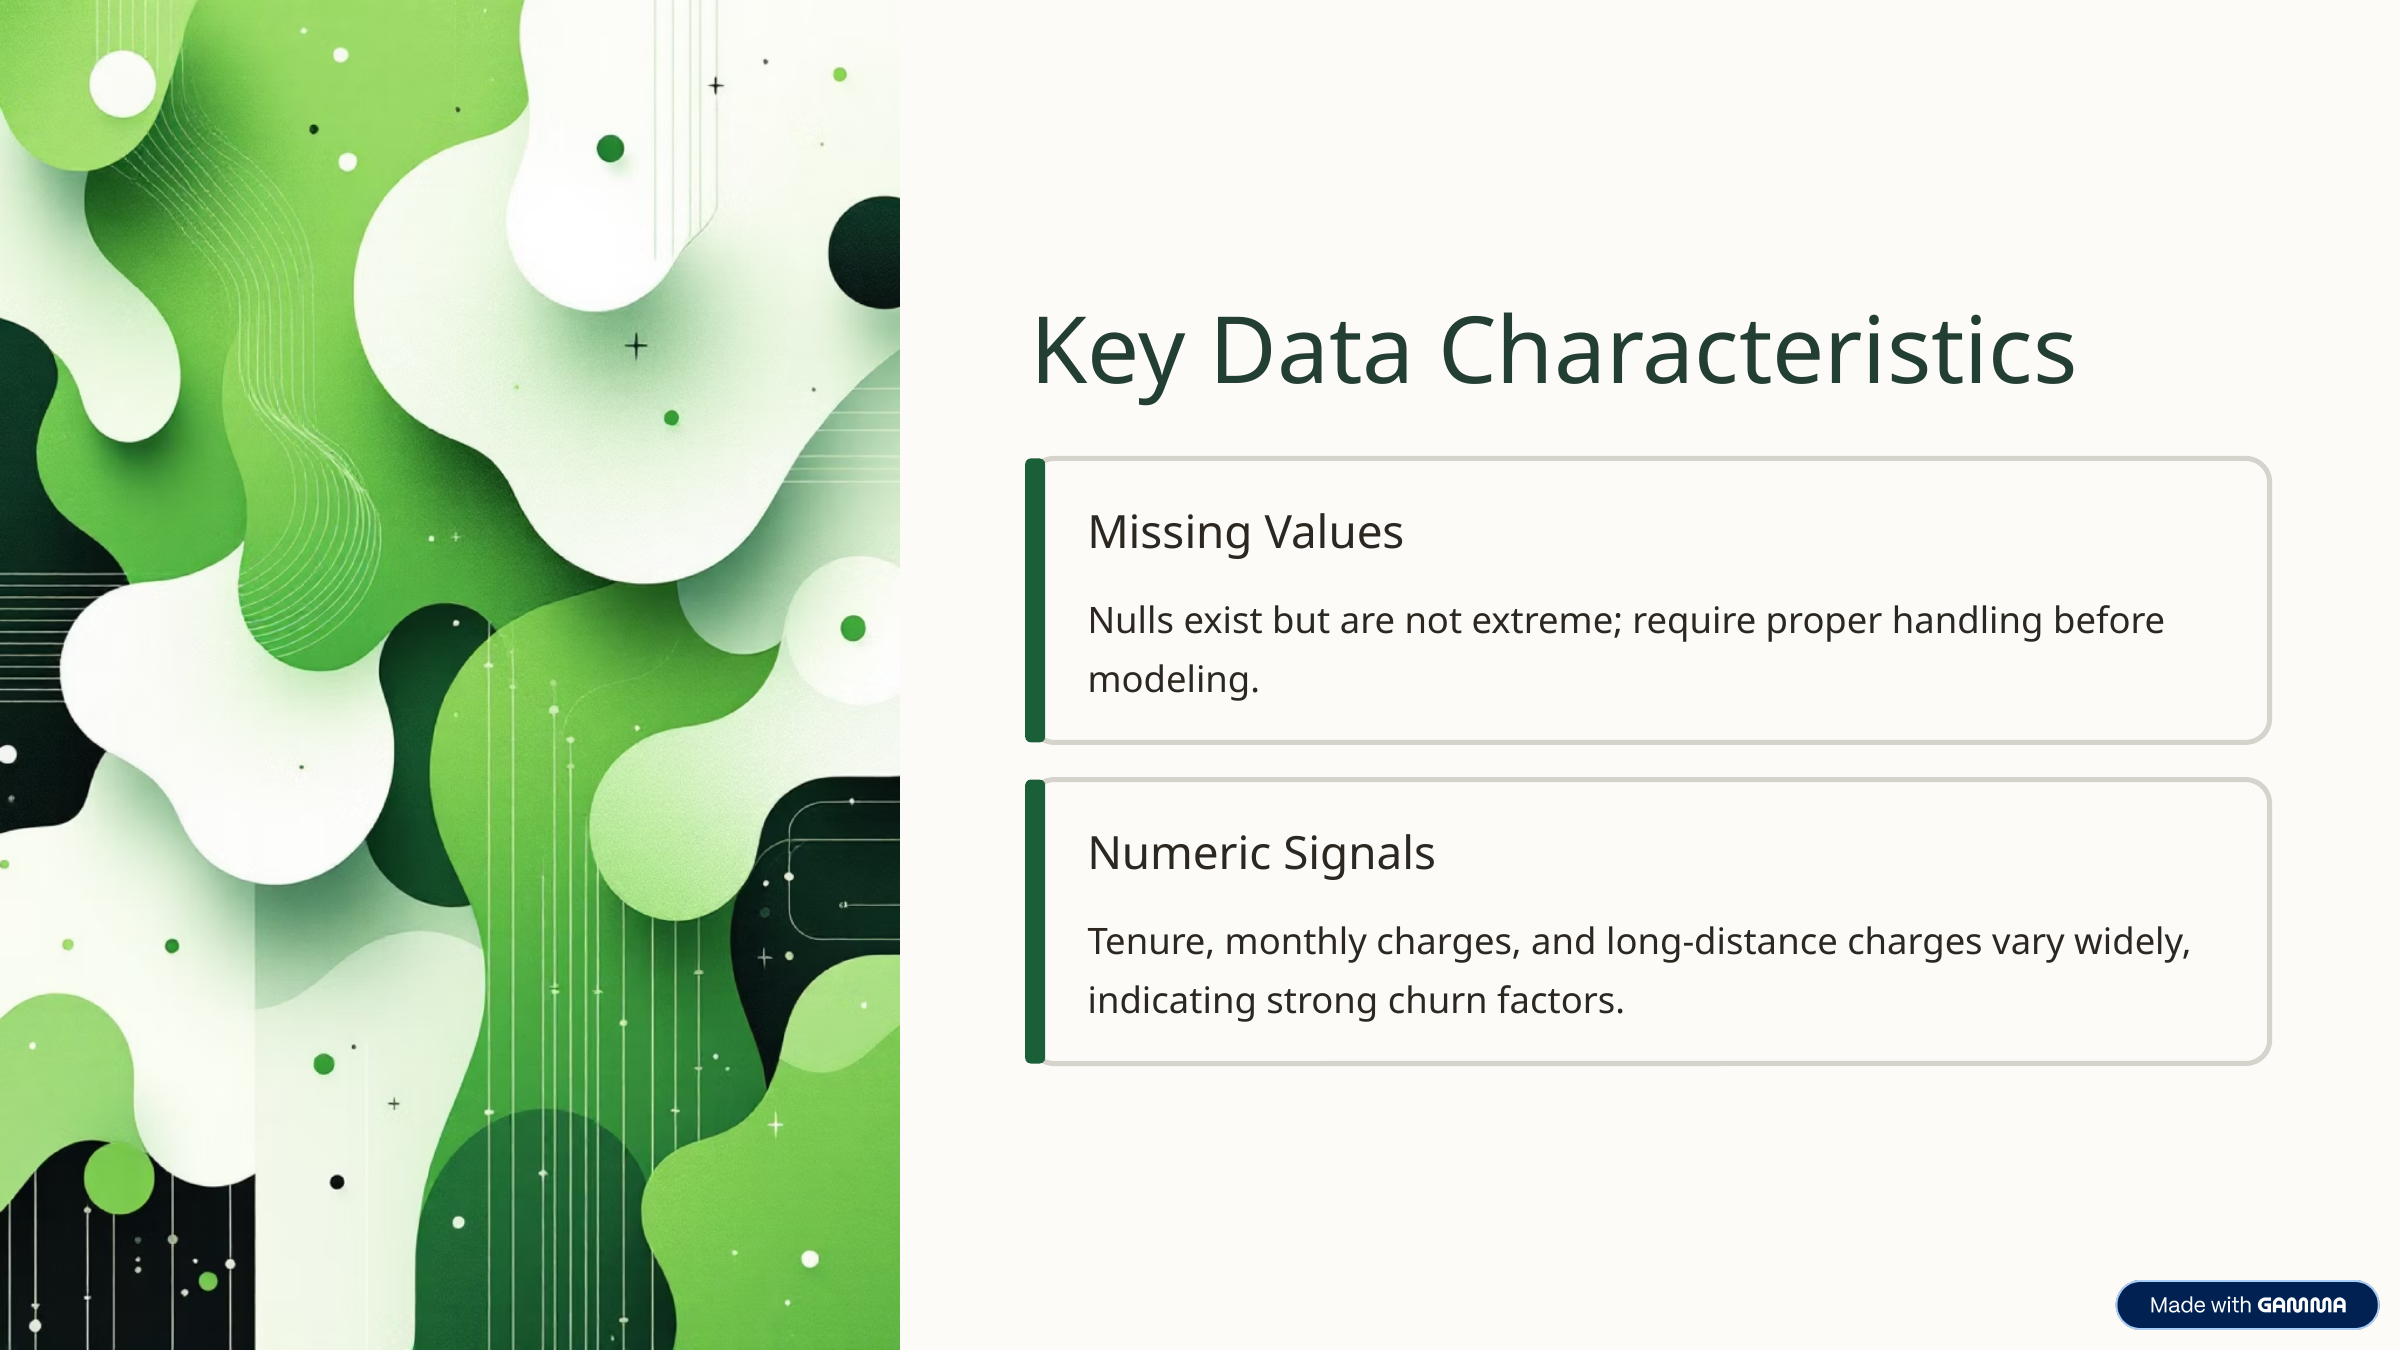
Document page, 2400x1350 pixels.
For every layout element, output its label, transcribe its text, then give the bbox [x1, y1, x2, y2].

text_box Numeric Signals [1087, 821, 1553, 880]
text_box Nulls exist but are not extreme; require proper handling before modeling. [1087, 581, 2228, 701]
picture [0, 0, 900, 1350]
text_box [1025, 458, 1046, 743]
picture [2106, 1271, 2389, 1339]
text_box Missing Values [1087, 500, 1553, 559]
text_box Key Data Characteristics [1030, 286, 2053, 403]
text_box Tenure, monthly charges, and long-distance charges vary widely, indicating strong churn factors. [1087, 902, 2228, 1022]
text_box [1045, 458, 2270, 743]
text_box [1025, 779, 1046, 1064]
text_box [1045, 779, 2270, 1064]
